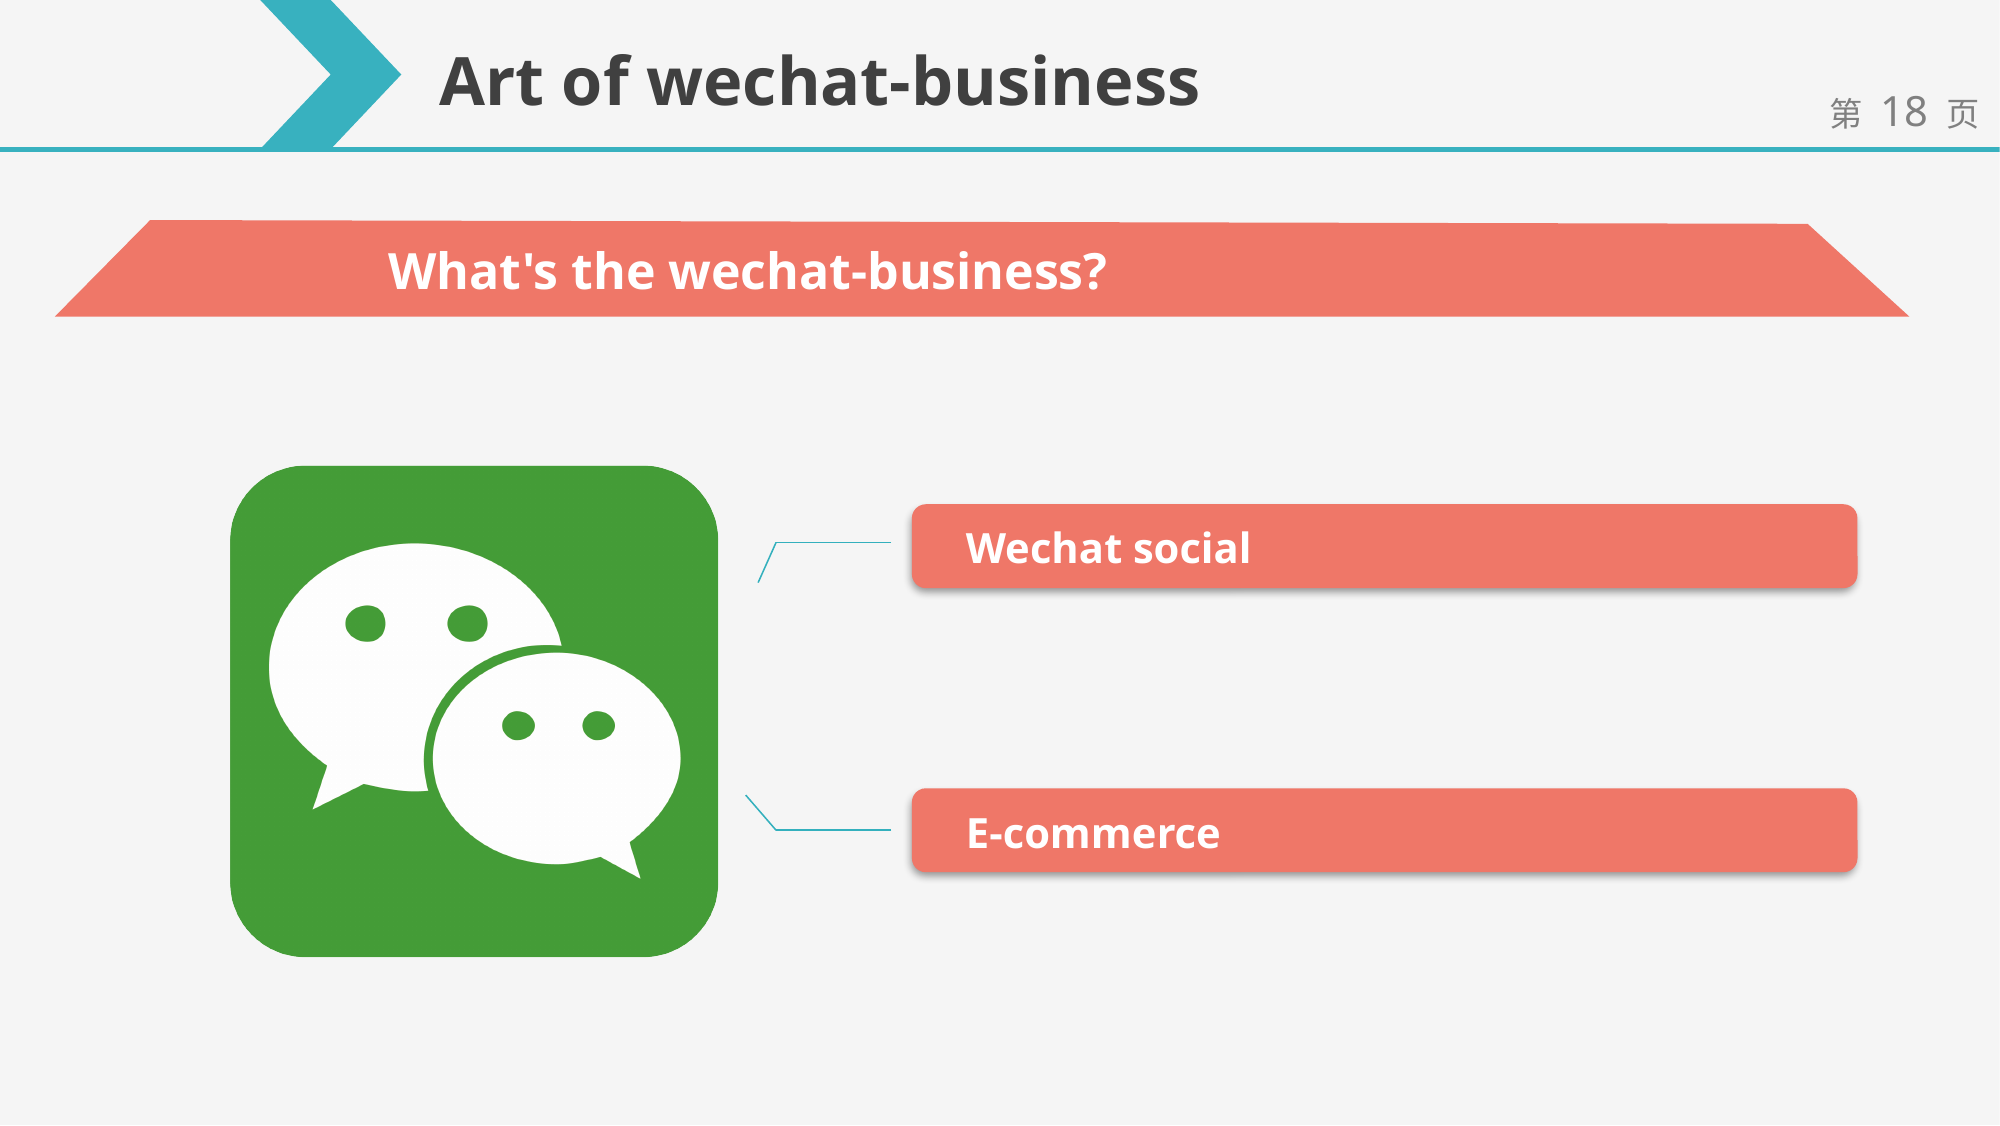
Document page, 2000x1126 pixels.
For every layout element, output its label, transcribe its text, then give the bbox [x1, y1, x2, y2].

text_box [757, 542, 892, 583]
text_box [745, 794, 892, 831]
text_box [911, 503, 1858, 589]
text_box Art of wechat-business [424, 31, 1532, 126]
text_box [54, 219, 1910, 317]
picture [208, 437, 740, 970]
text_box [911, 788, 1858, 873]
